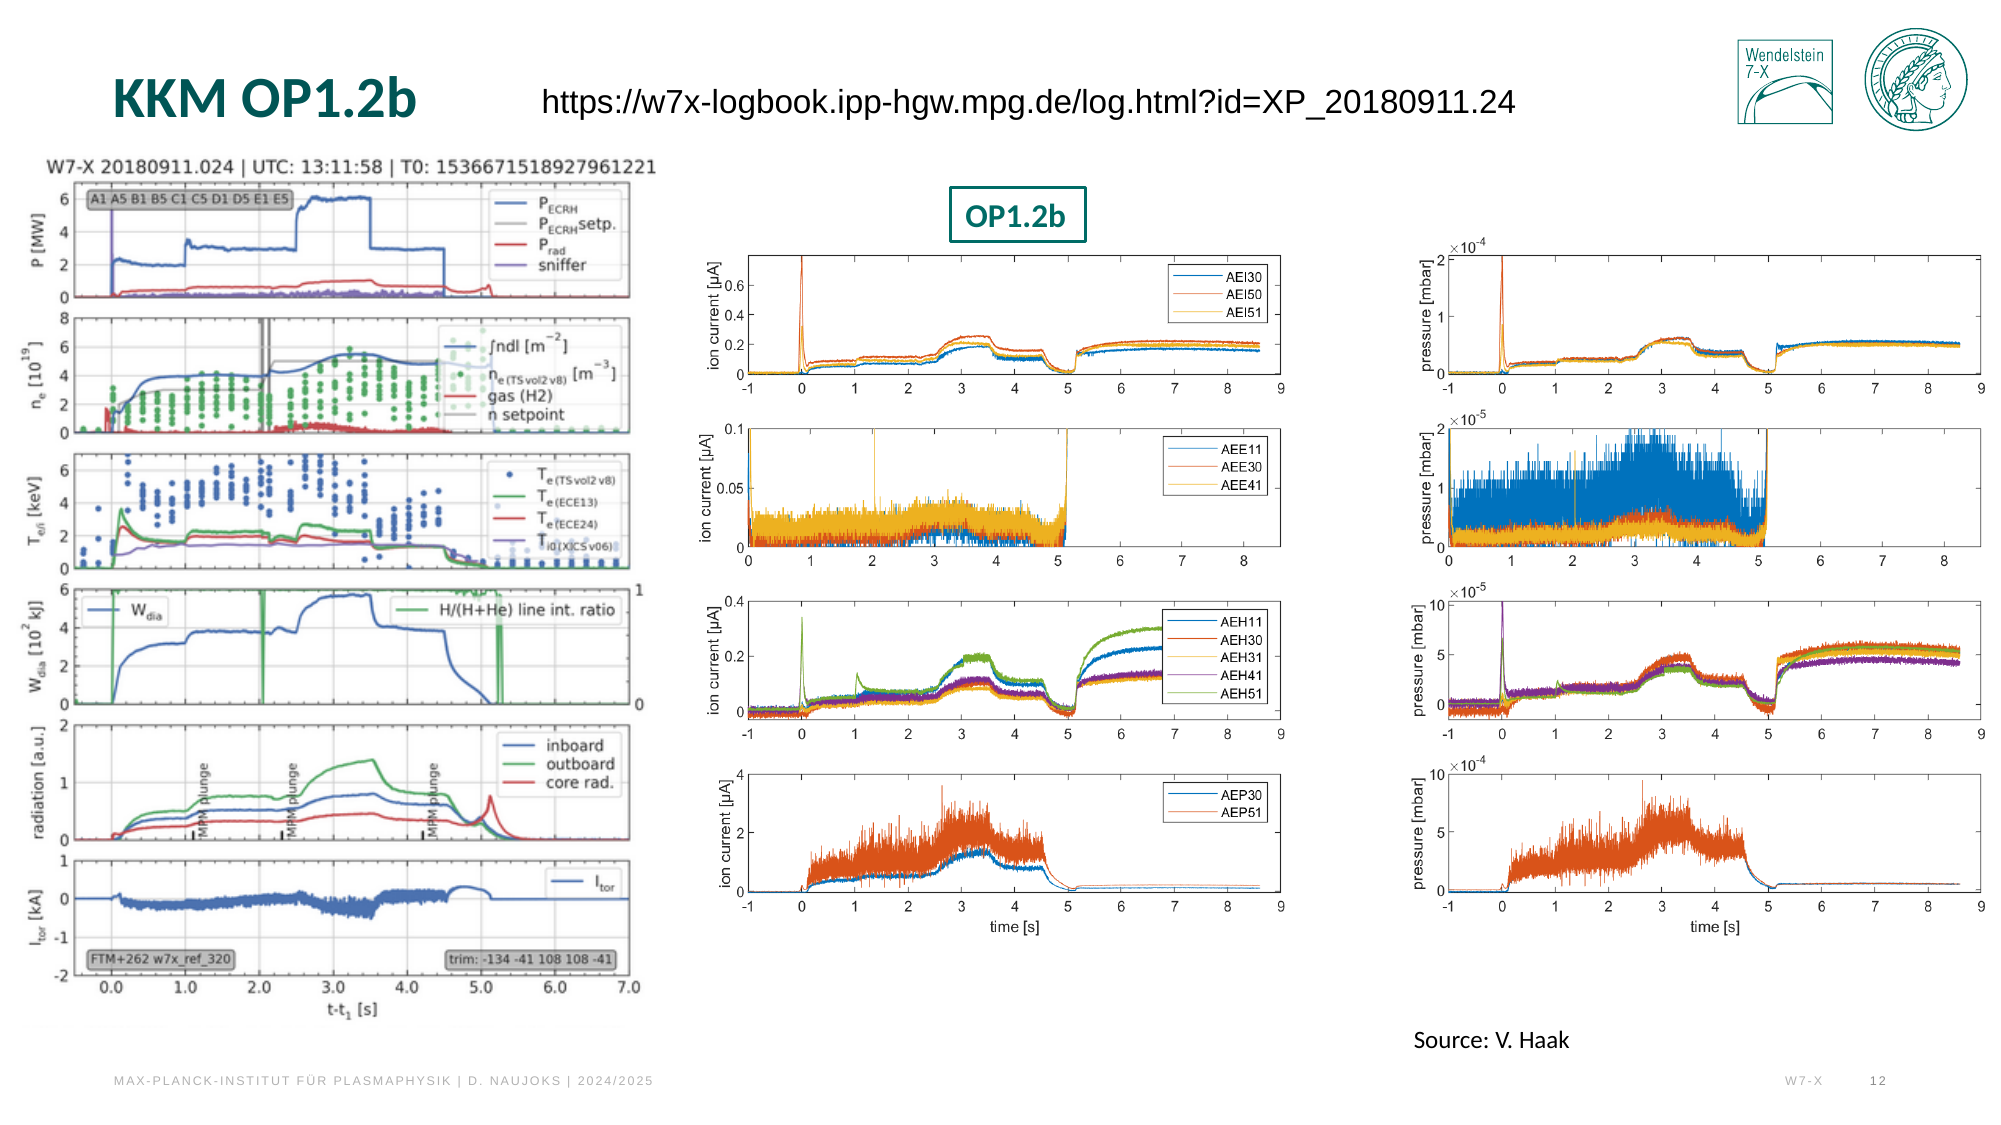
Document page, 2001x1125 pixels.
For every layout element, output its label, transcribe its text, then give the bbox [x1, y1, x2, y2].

text_box Source: V. Haak [1413, 1005, 1576, 1054]
title KKM OP1.2b [114, 70, 1685, 191]
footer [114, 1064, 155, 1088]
slide_number W7-X [155, 1064, 1833, 1088]
slide_number 12 [1833, 1064, 1886, 1088]
text_box https://w7x-logbook.ipp-hgw.mpg.de/log.html?id=XP_20180911.24 [541, 72, 1596, 121]
picture [0, 125, 2000, 1028]
text_box OP1.2b [950, 187, 1086, 191]
